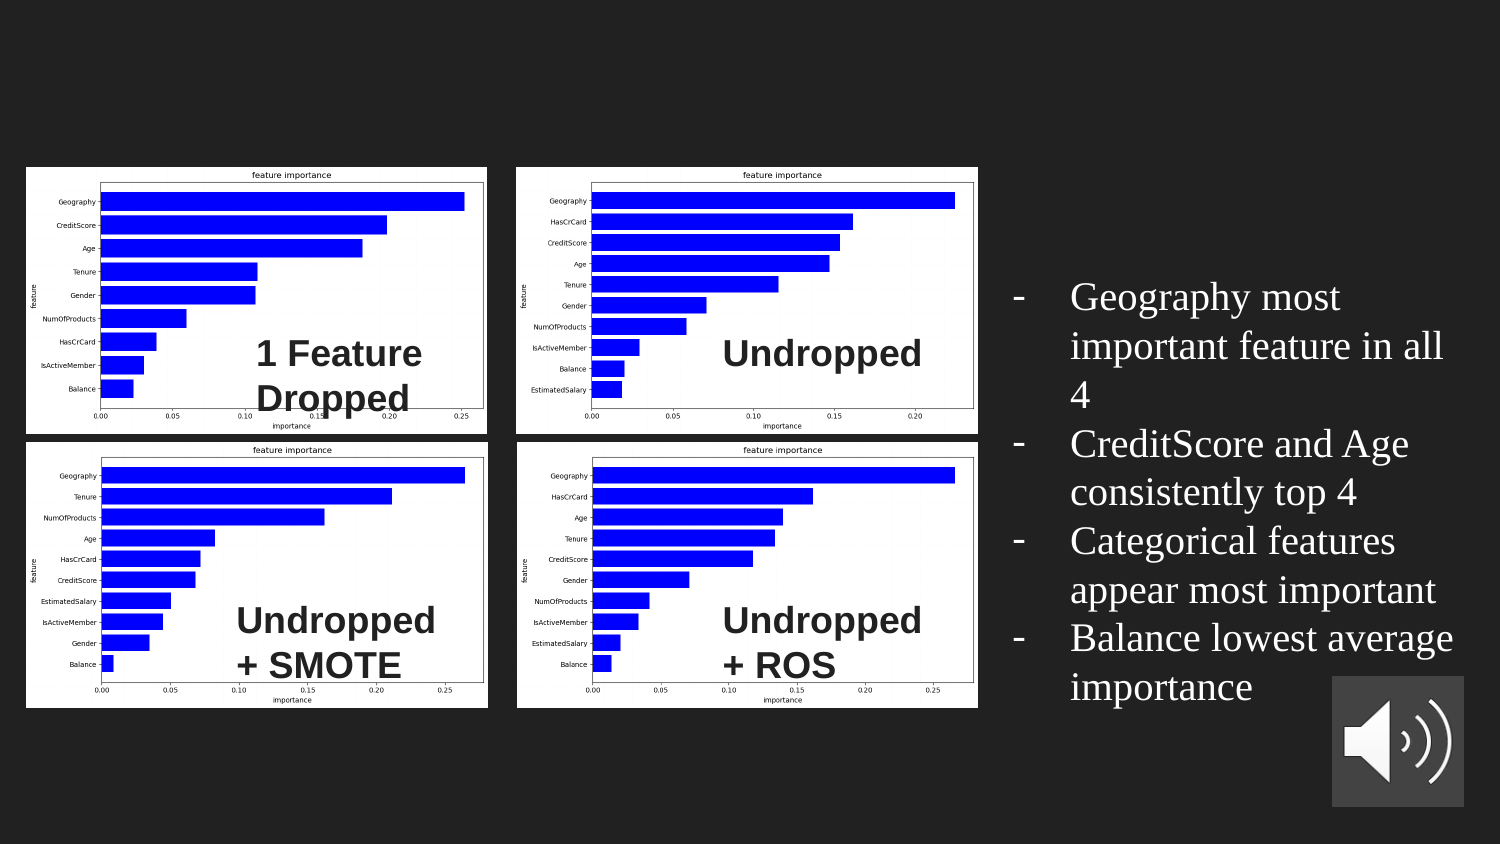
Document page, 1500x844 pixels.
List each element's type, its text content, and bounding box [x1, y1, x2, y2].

picture [26, 167, 487, 434]
text_box Geography most important feature in all 4 CreditScore and Age consistently top 4 Categorical features appear most important Balance lowest average importance [980, 255, 1473, 724]
picture [25, 442, 488, 709]
picture [516, 167, 979, 434]
picture [516, 442, 978, 708]
picture [1330, 674, 1465, 809]
